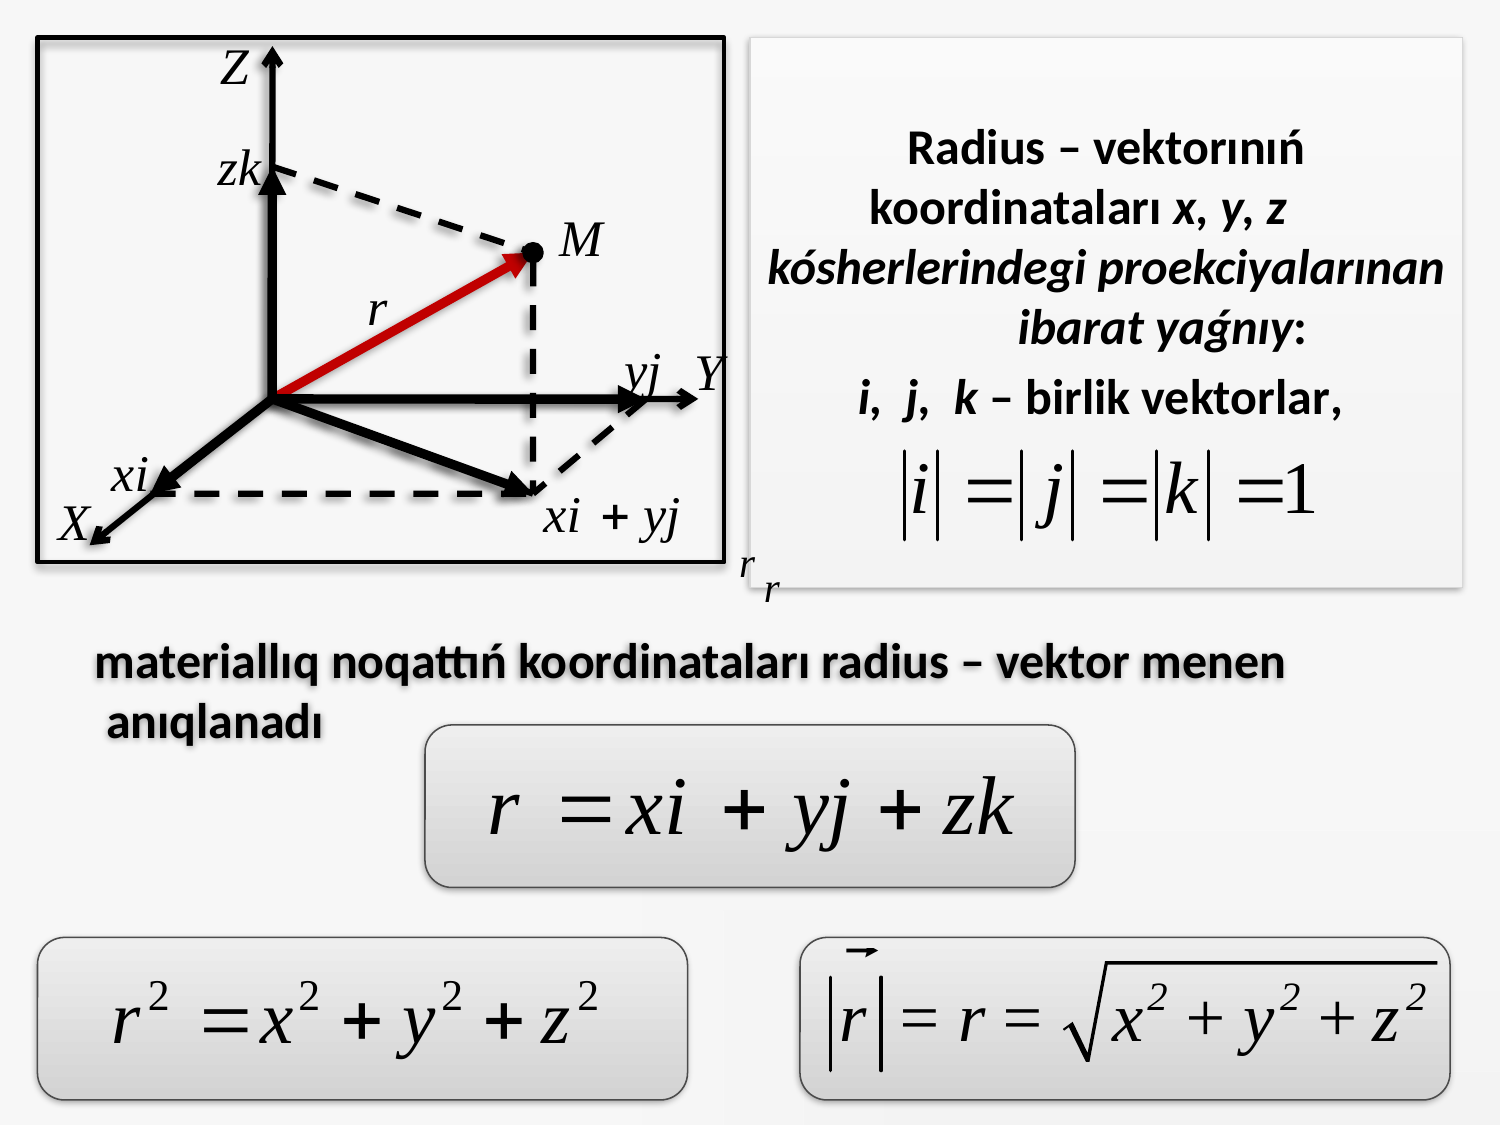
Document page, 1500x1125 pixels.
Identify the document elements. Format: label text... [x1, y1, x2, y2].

text_box [36, 943, 689, 1101]
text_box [474, 737, 1038, 870]
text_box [37, 37, 738, 563]
picture [733, 541, 792, 609]
text_box [799, 936, 1445, 1101]
text_box Radius – vektorınıń koordinataları х, у, z kósherlerindegi proekciyalarınan ibarat yaǵnıy: i, j, k – birlik vektorlar, [749, 37, 1463, 588]
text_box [99, 961, 613, 1076]
text_box materiallıq noqattıń koordinataları radius – vektor menen anıqlanadı [34, 620, 1461, 934]
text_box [817, 948, 1451, 1088]
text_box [890, 433, 1329, 558]
